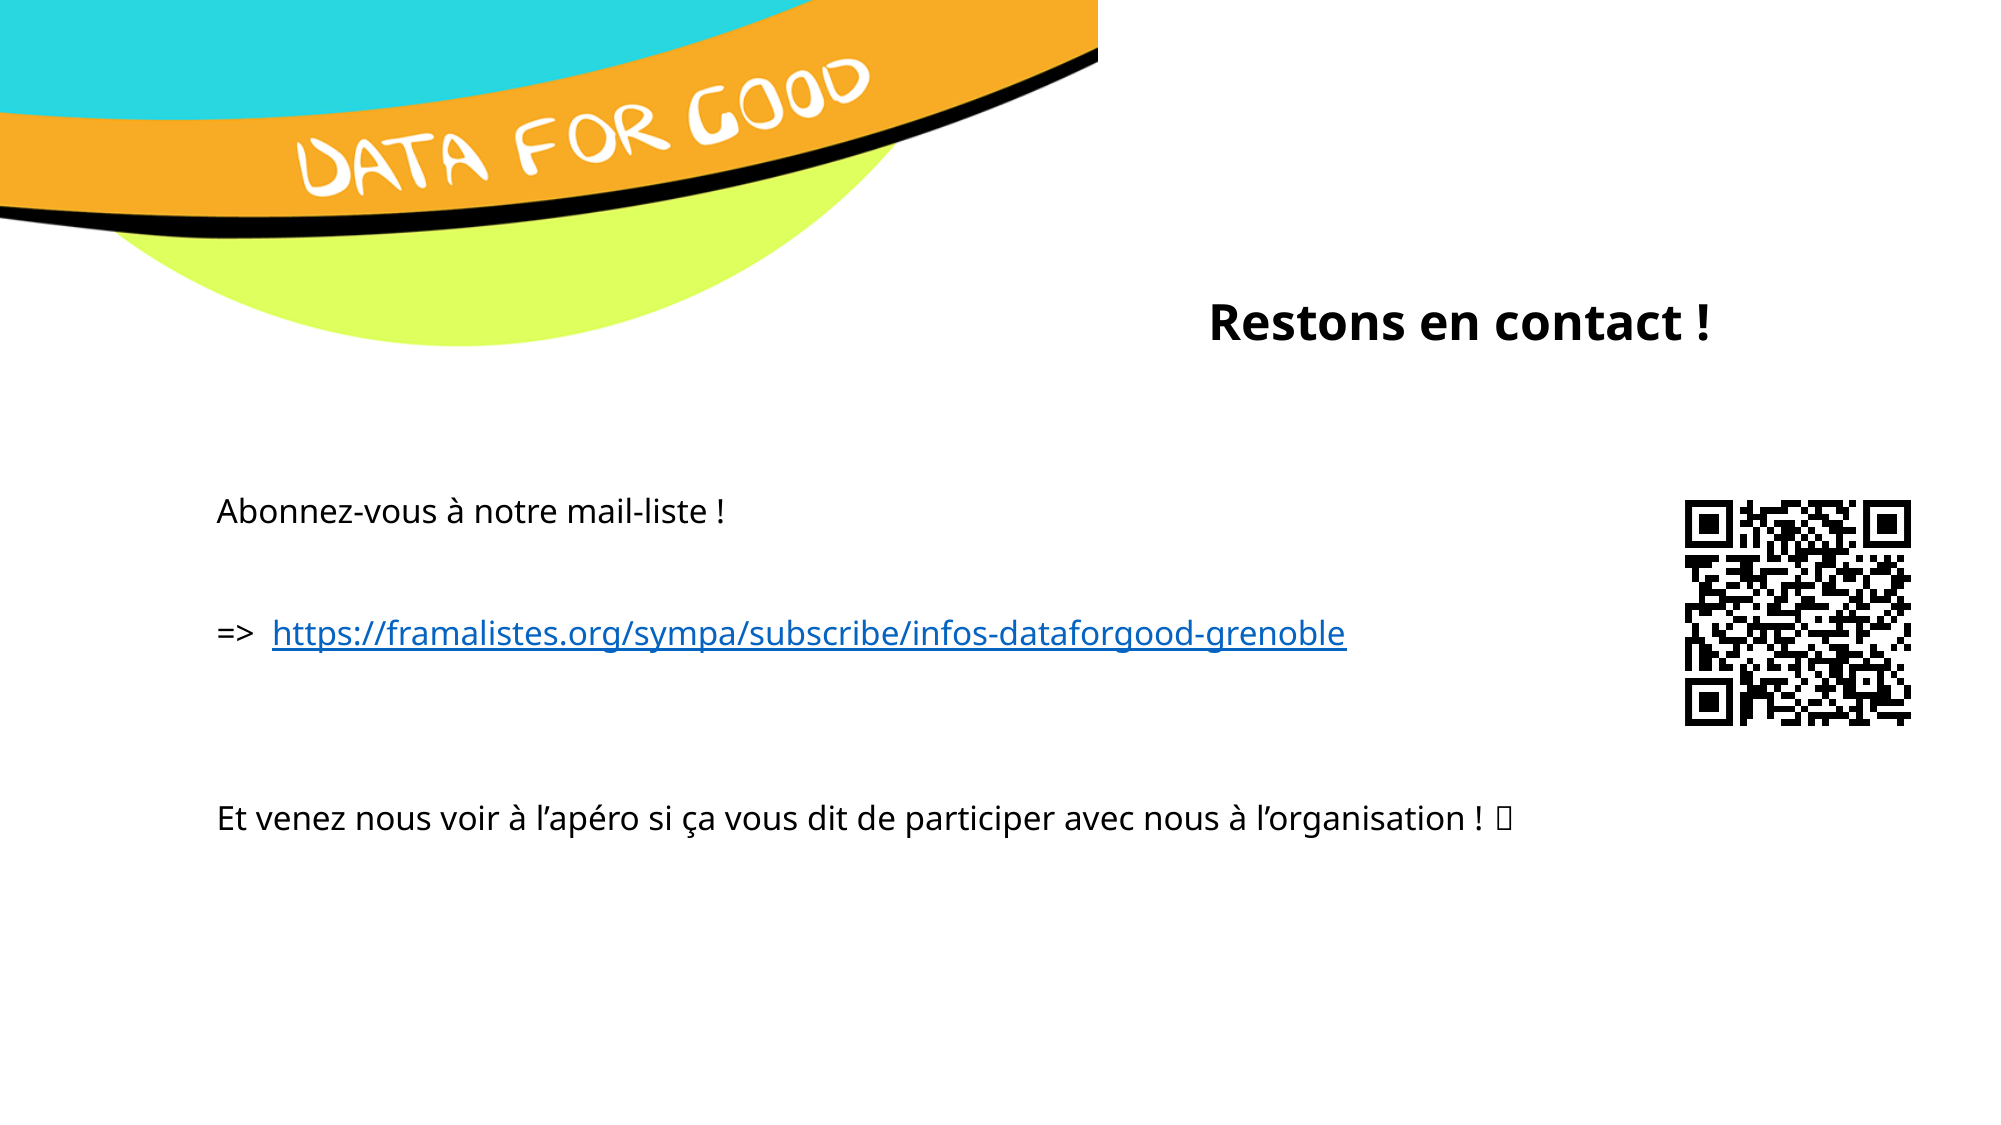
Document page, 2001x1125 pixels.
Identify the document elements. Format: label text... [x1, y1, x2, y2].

text_box Restons en contact ! Abonnez-vous à notre mail-liste ! => https://framalistes.org/sympa/subscribe/infos-dataforgood-grenoble Et venez nous voir à l’apéro si ça vous dit de participer avec nous à l’organisation !  [201, 252, 1726, 905]
picture [0, 0, 1098, 418]
picture [1651, 466, 1945, 760]
